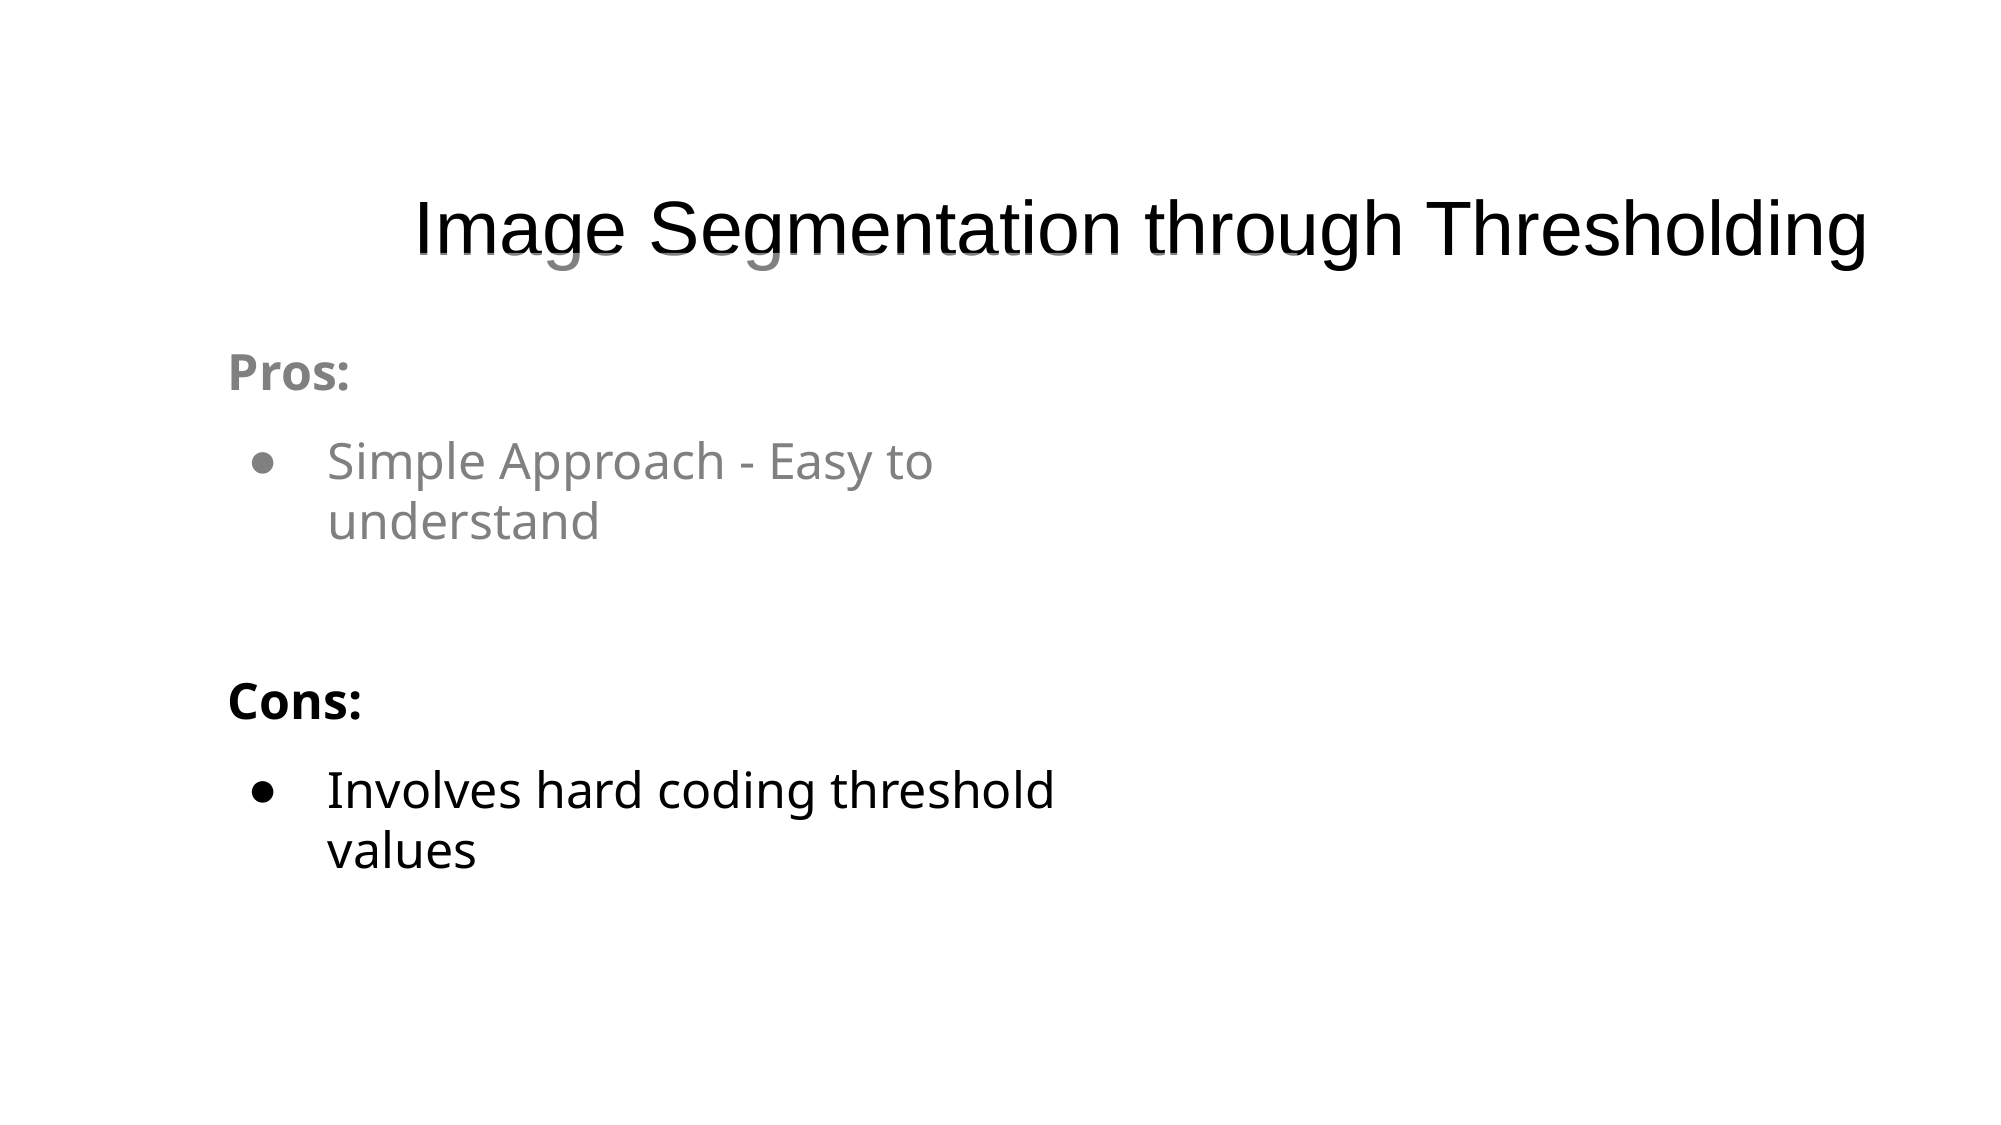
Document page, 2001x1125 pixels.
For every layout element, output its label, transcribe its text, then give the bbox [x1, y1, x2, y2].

title Image Segmentation through Thresholding [183, 113, 2000, 319]
text_box [161, 252, 1298, 563]
text_box Pros: Simple Approach - Easy to understand Cons: Involves hard coding threshold values [225, 563, 1174, 879]
